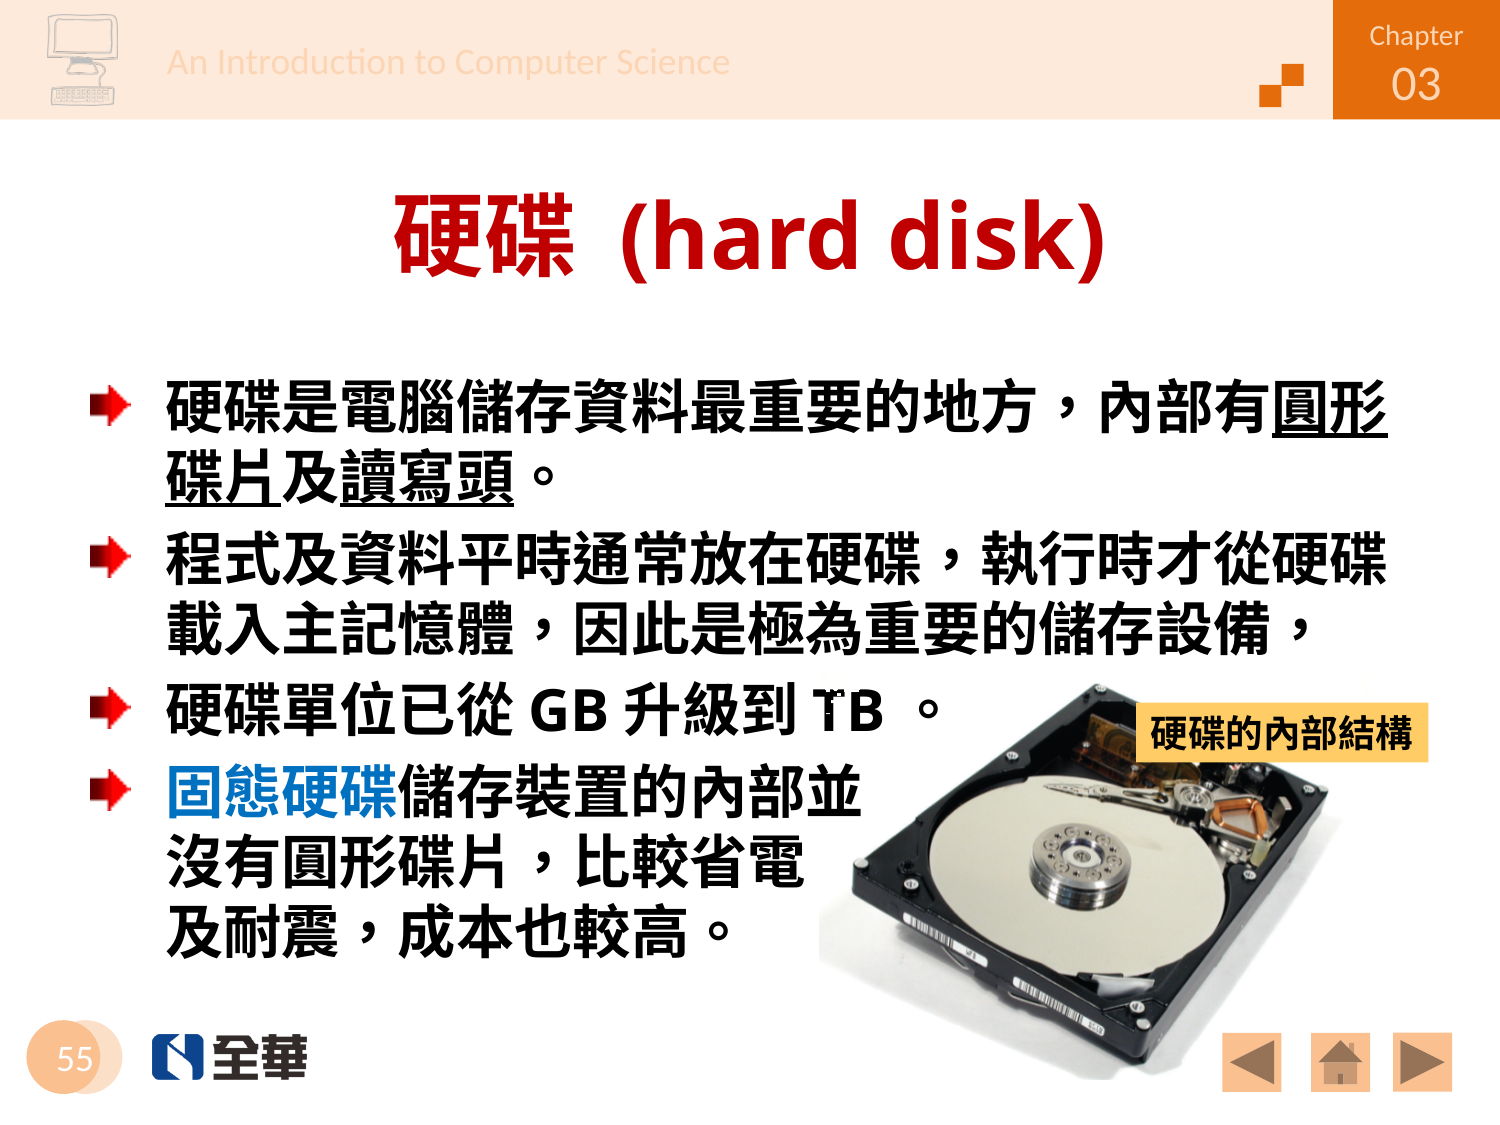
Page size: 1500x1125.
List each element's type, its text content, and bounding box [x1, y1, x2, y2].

picture [47, 14, 118, 106]
picture [818, 671, 1371, 1080]
picture [90, 385, 131, 426]
picture [90, 769, 131, 811]
title 硬碟 (hard disk) [75, 138, 1425, 327]
picture [152, 1034, 307, 1080]
list 硬碟是電腦儲存資料最重要的地方，內部有圓形碟片及讀寫頭。 程式及資料平時通常放在硬碟，執行時才從硬碟載入主記憶體，因此是極為重要的儲存設備， 硬碟單位已從GB升級到TB。 固態硬碟儲存裝置的內部並 沒有圓形碟片，比較省電 及耐震，成本也較高。 [75, 363, 1425, 1005]
picture [90, 687, 131, 729]
picture [90, 536, 131, 578]
text_box 硬碟的內部結構 [1375, 702, 1429, 763]
